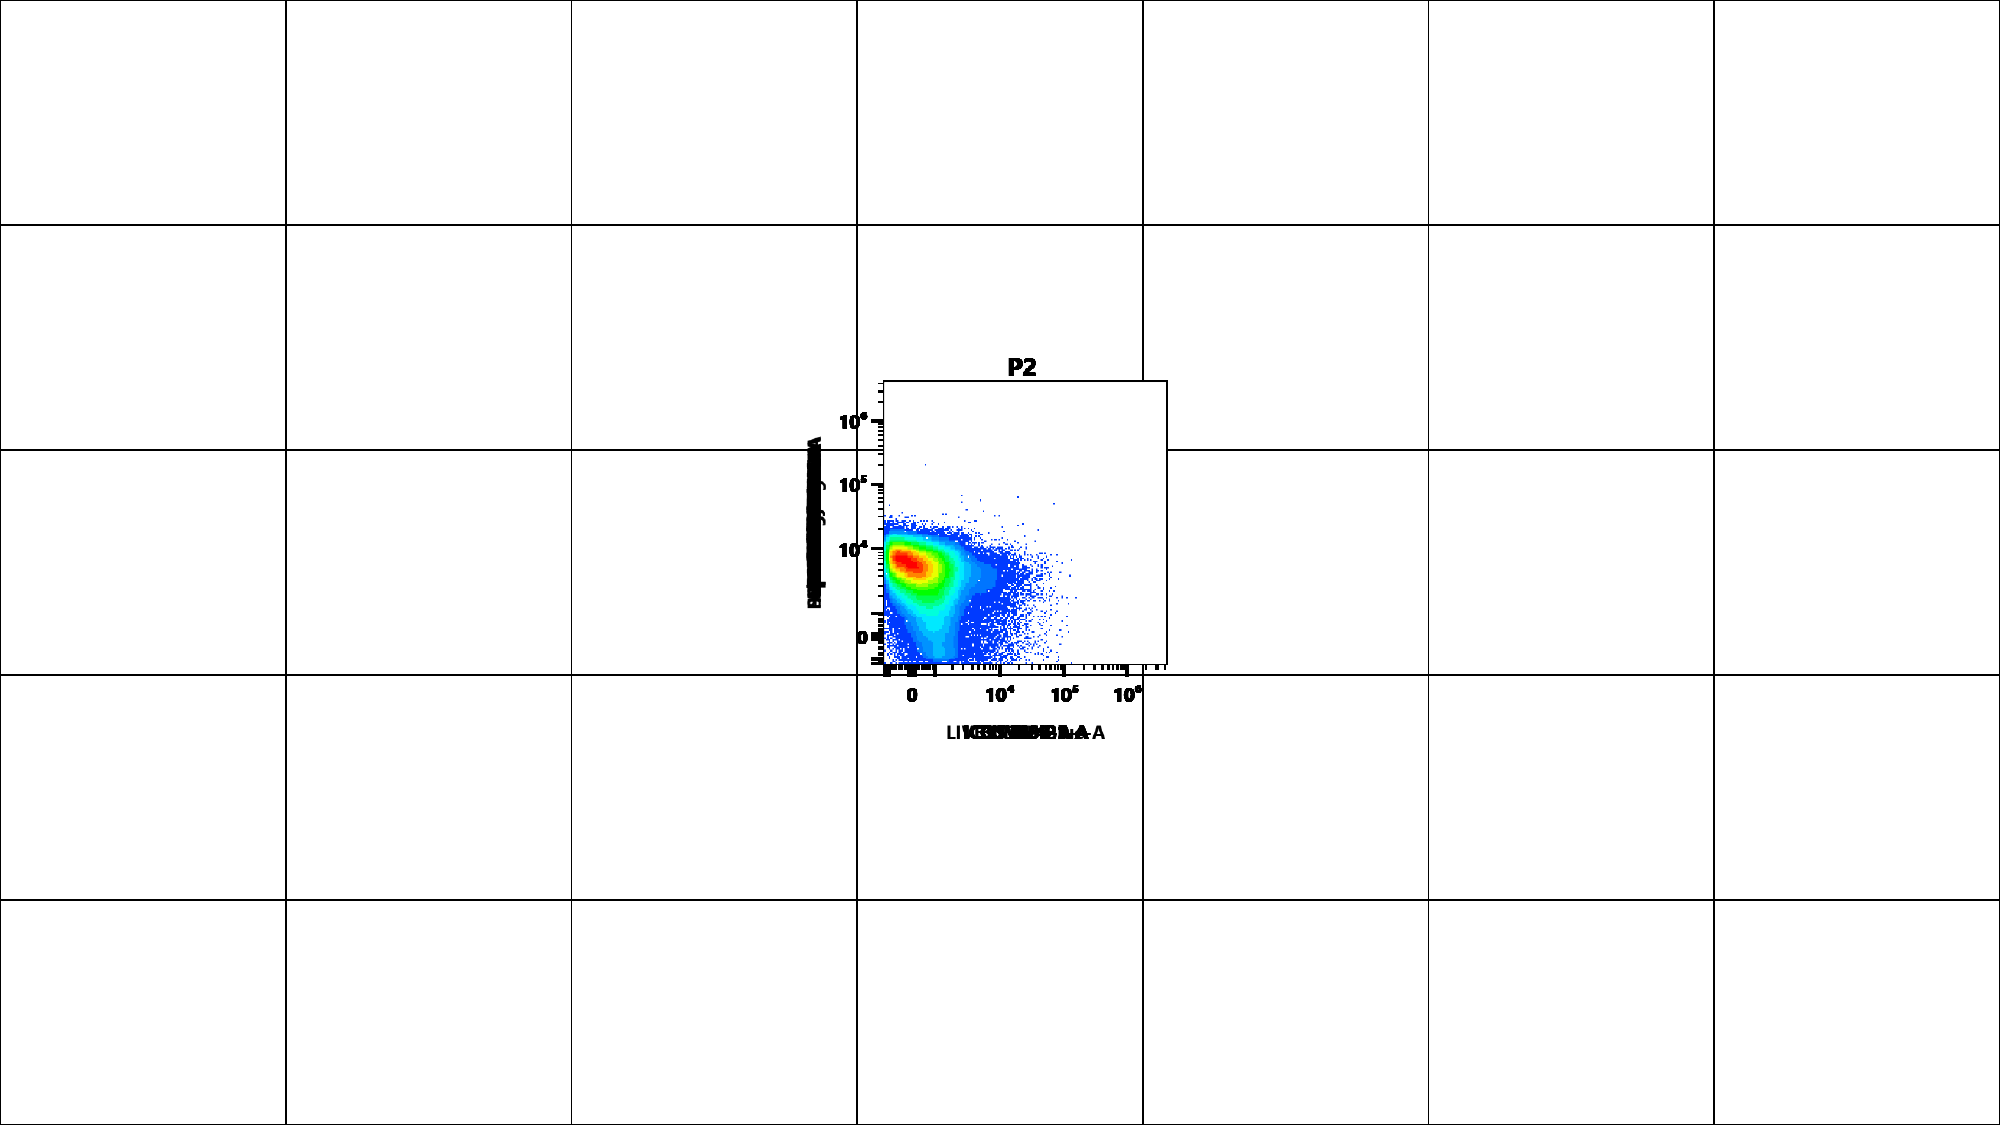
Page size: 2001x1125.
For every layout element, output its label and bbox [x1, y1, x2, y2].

table_cell [1429, 451, 1713, 674]
table_cell [287, 451, 571, 674]
table_cell [858, 226, 1142, 356]
table_cell [1429, 226, 1713, 449]
table_cell [1, 451, 285, 674]
table_cell [572, 901, 856, 1124]
table_header [1144, 1, 1428, 224]
table_cell [1, 226, 285, 449]
table_header [1429, 1, 1713, 224]
table_cell [1195, 451, 1428, 674]
table_header [858, 1, 1142, 224]
table_cell [572, 451, 805, 674]
table_cell [1, 676, 285, 899]
table_cell [858, 901, 1142, 1124]
table_cell [1144, 901, 1428, 1124]
table_cell [572, 676, 856, 899]
table_cell [1144, 676, 1428, 899]
table_cell [572, 226, 856, 449]
table_header [1715, 1, 1999, 224]
table_cell [1, 901, 285, 1124]
table_cell [1429, 901, 1713, 1124]
table_header [572, 1, 856, 224]
picture [805, 356, 1195, 768]
table_cell [1715, 451, 1999, 674]
table_header [287, 1, 571, 224]
table_cell [1144, 226, 1428, 449]
table_cell [1715, 901, 1999, 1124]
table_cell [1715, 676, 1999, 899]
table_cell [287, 901, 571, 1124]
table_cell [858, 768, 1142, 899]
table_cell [1715, 226, 1999, 449]
table_cell [287, 226, 571, 449]
table_cell [287, 676, 571, 899]
table_header [1, 1, 285, 224]
table_cell [1429, 676, 1713, 899]
